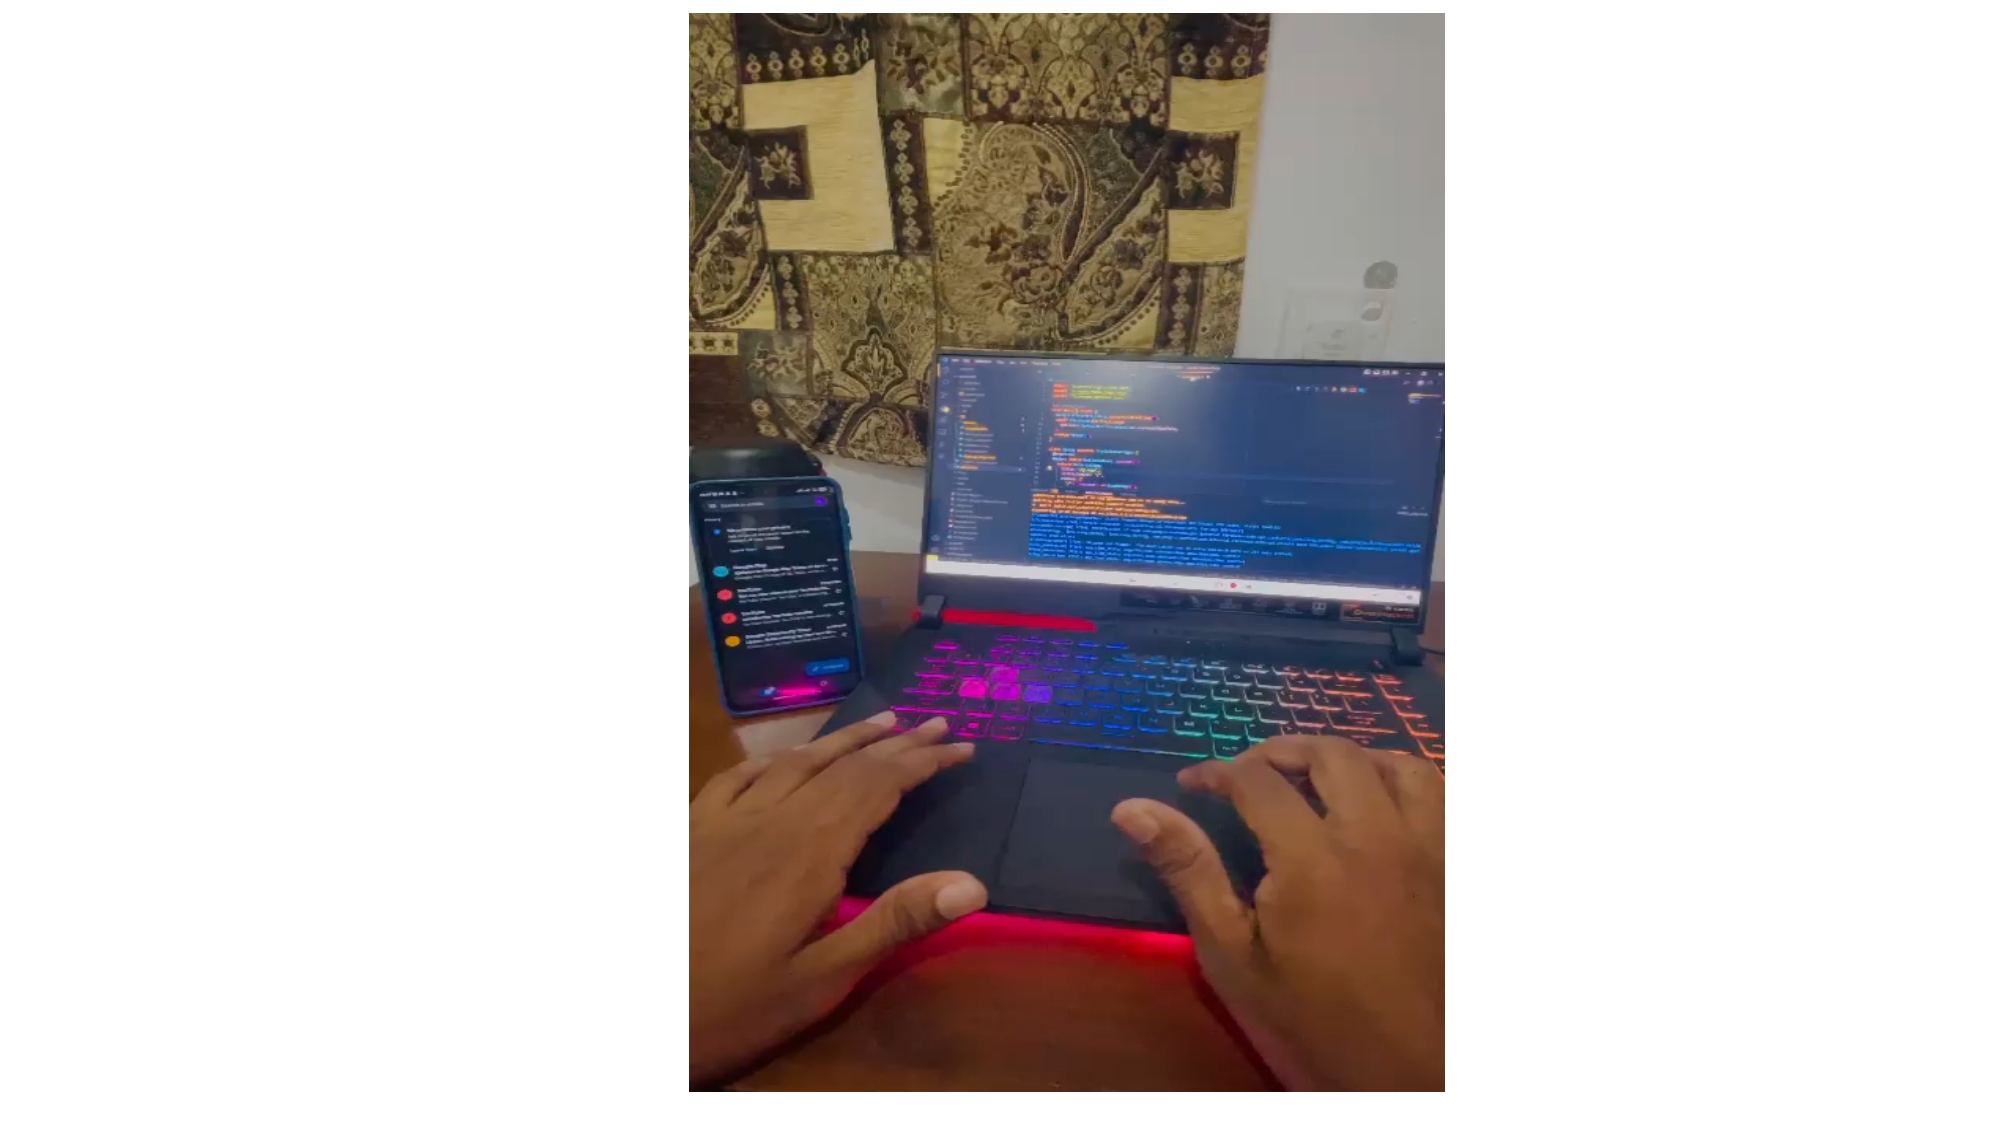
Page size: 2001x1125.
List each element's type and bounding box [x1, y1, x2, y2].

text_box [688, 12, 1445, 1093]
